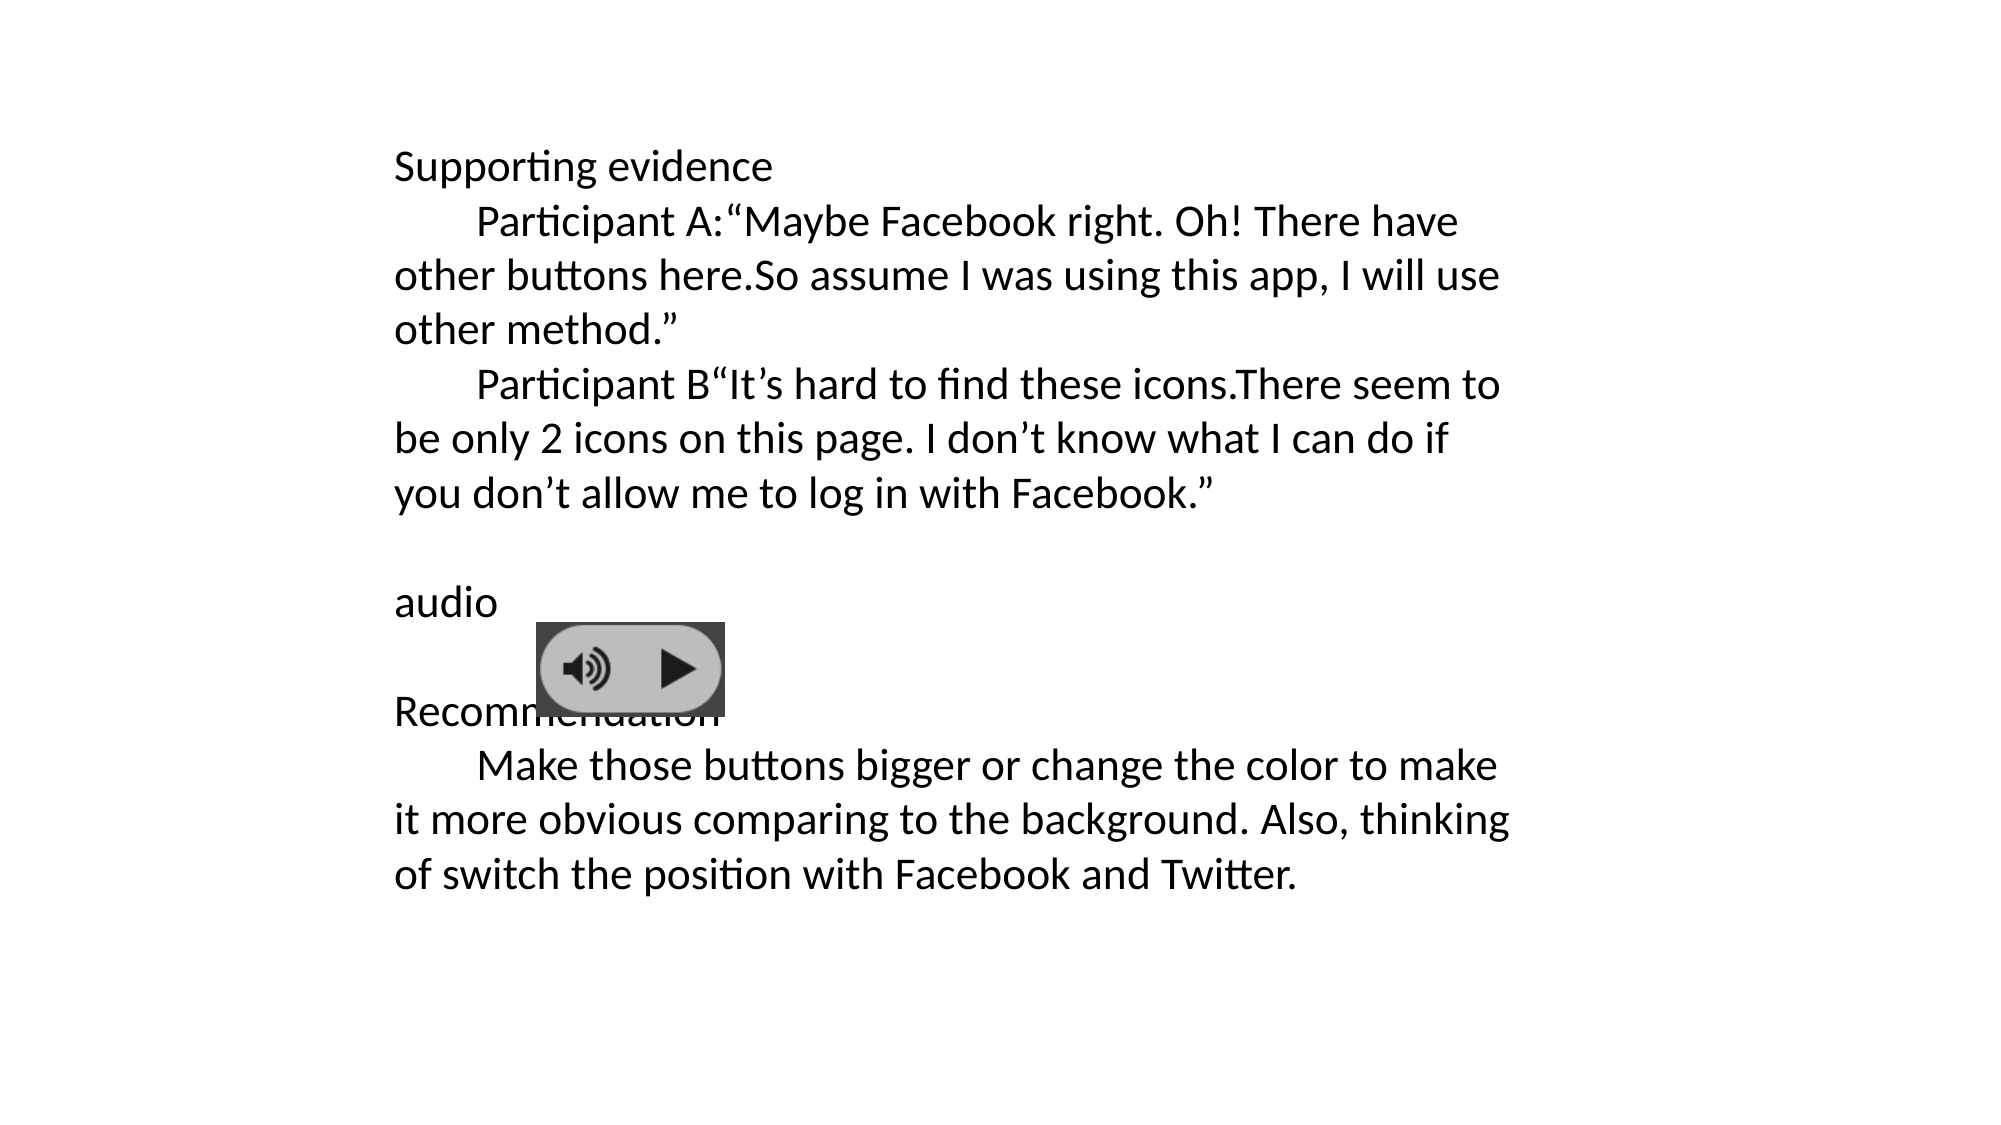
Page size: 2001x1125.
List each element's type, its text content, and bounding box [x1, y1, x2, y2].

text_box Supporting evidence Participant A:“Maybe Facebook right. Oh! There have other buttons here.So assume I was using this app, I will use other method.” Participant B“It’s hard to find these icons.There seem to be only 2 icons on this page. I don’t know what I can do if you don’t allow me to log in with Facebook.” audio Recommendation Make those buttons bigger or change the color to make it more obvious comparing to the background. Also, thinking of switch the position with Facebook and Twitter. [394, 136, 1516, 899]
picture [535, 621, 727, 718]
